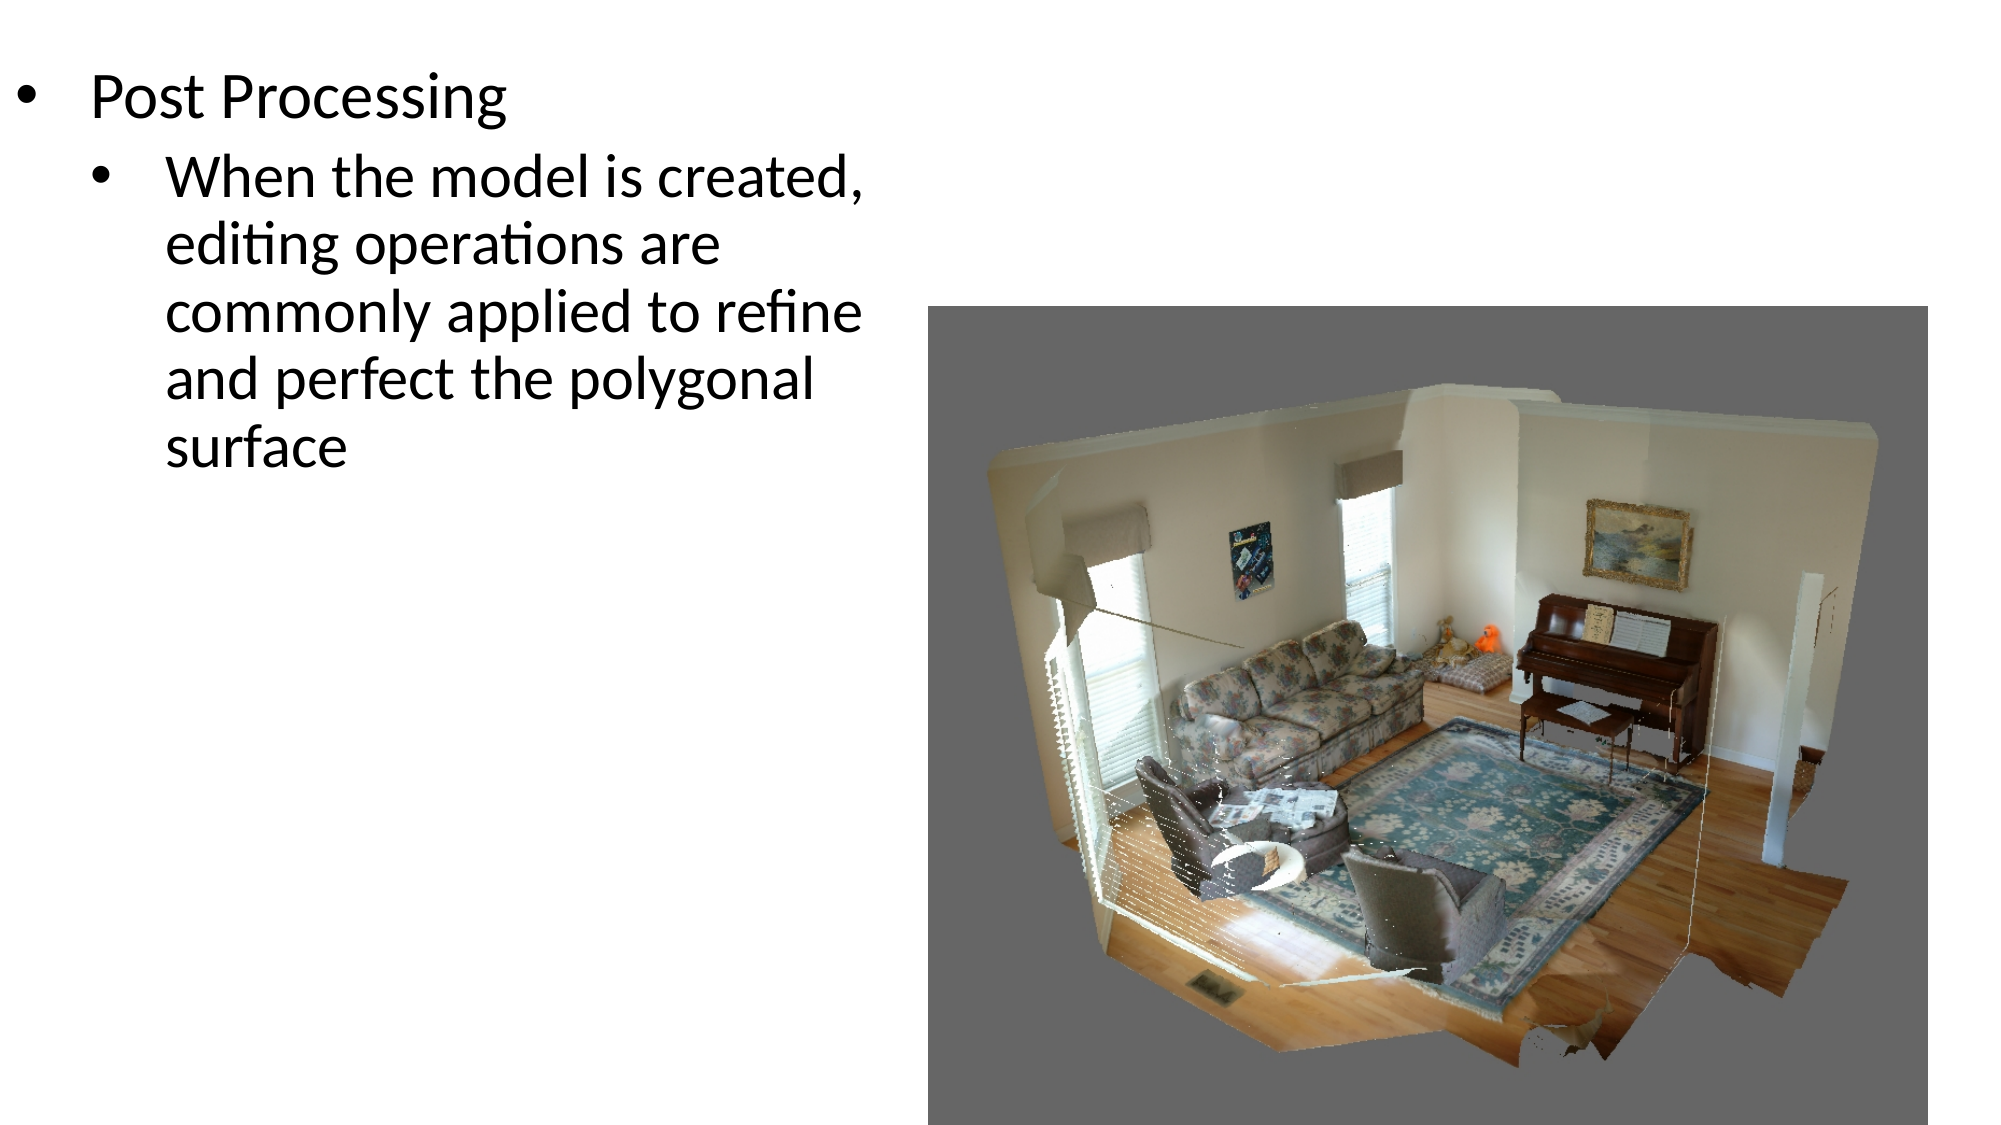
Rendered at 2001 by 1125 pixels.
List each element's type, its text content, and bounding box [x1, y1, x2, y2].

picture [928, 306, 1928, 1125]
text_box Post Processing When the model is created, editing operations are commonly applied to refine and perfect the polygonal surface [0, 53, 903, 803]
